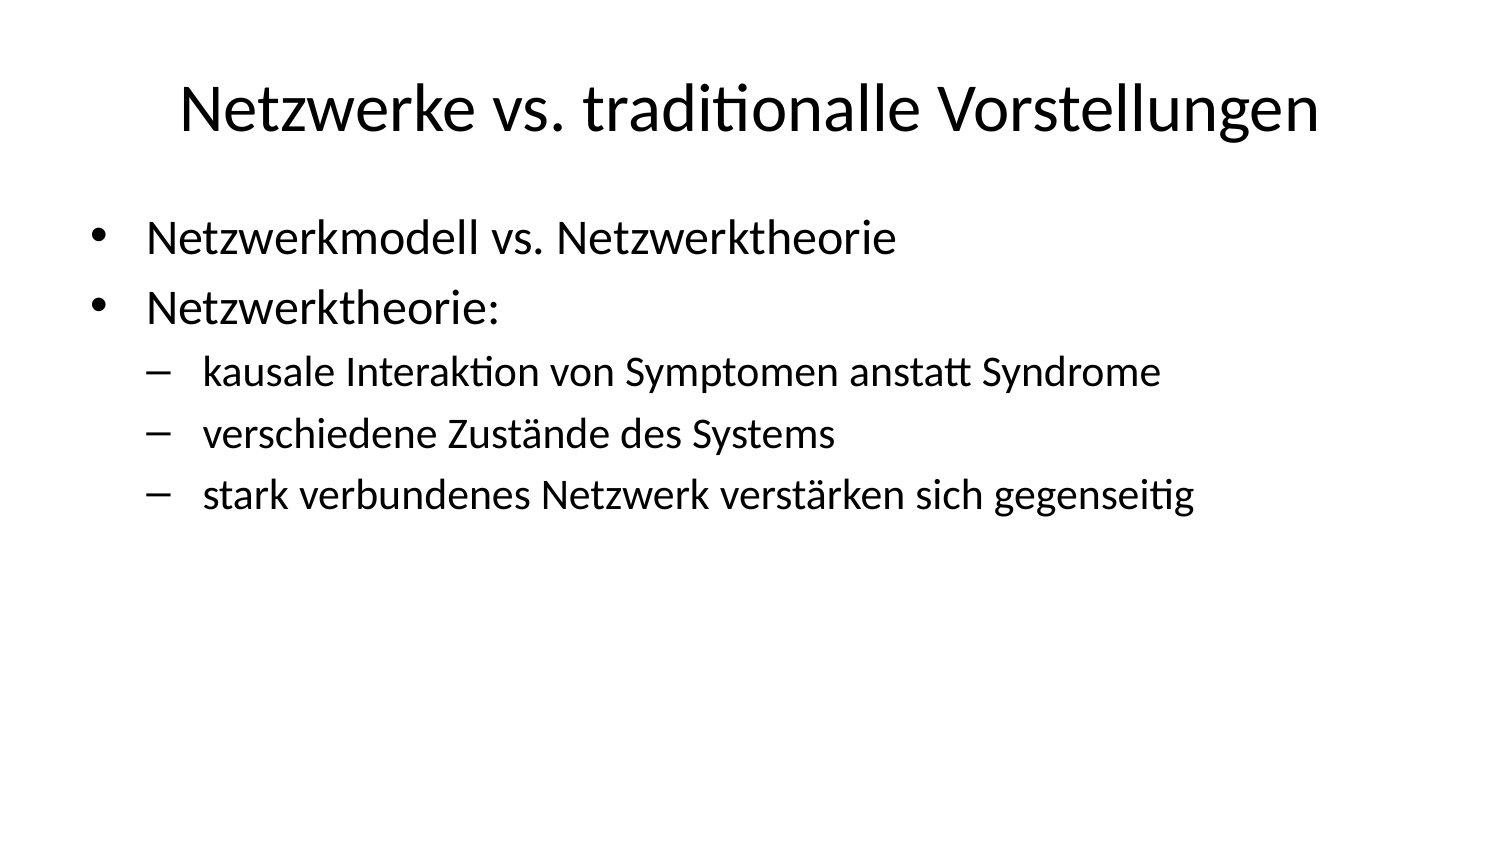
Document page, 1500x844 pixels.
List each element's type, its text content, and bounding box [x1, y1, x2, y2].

list Netzwerkmodell vs. Netzwerktheorie Netzwerktheorie: kausale Interaktion von Symptomen anstatt Syndrome verschiedene Zustände des Systems stark verbundenes Netzwerk verstärken sich gegenseitig [75, 196, 1425, 754]
title Netzwerke vs. traditionalle Vorstellungen [75, 33, 1425, 175]
